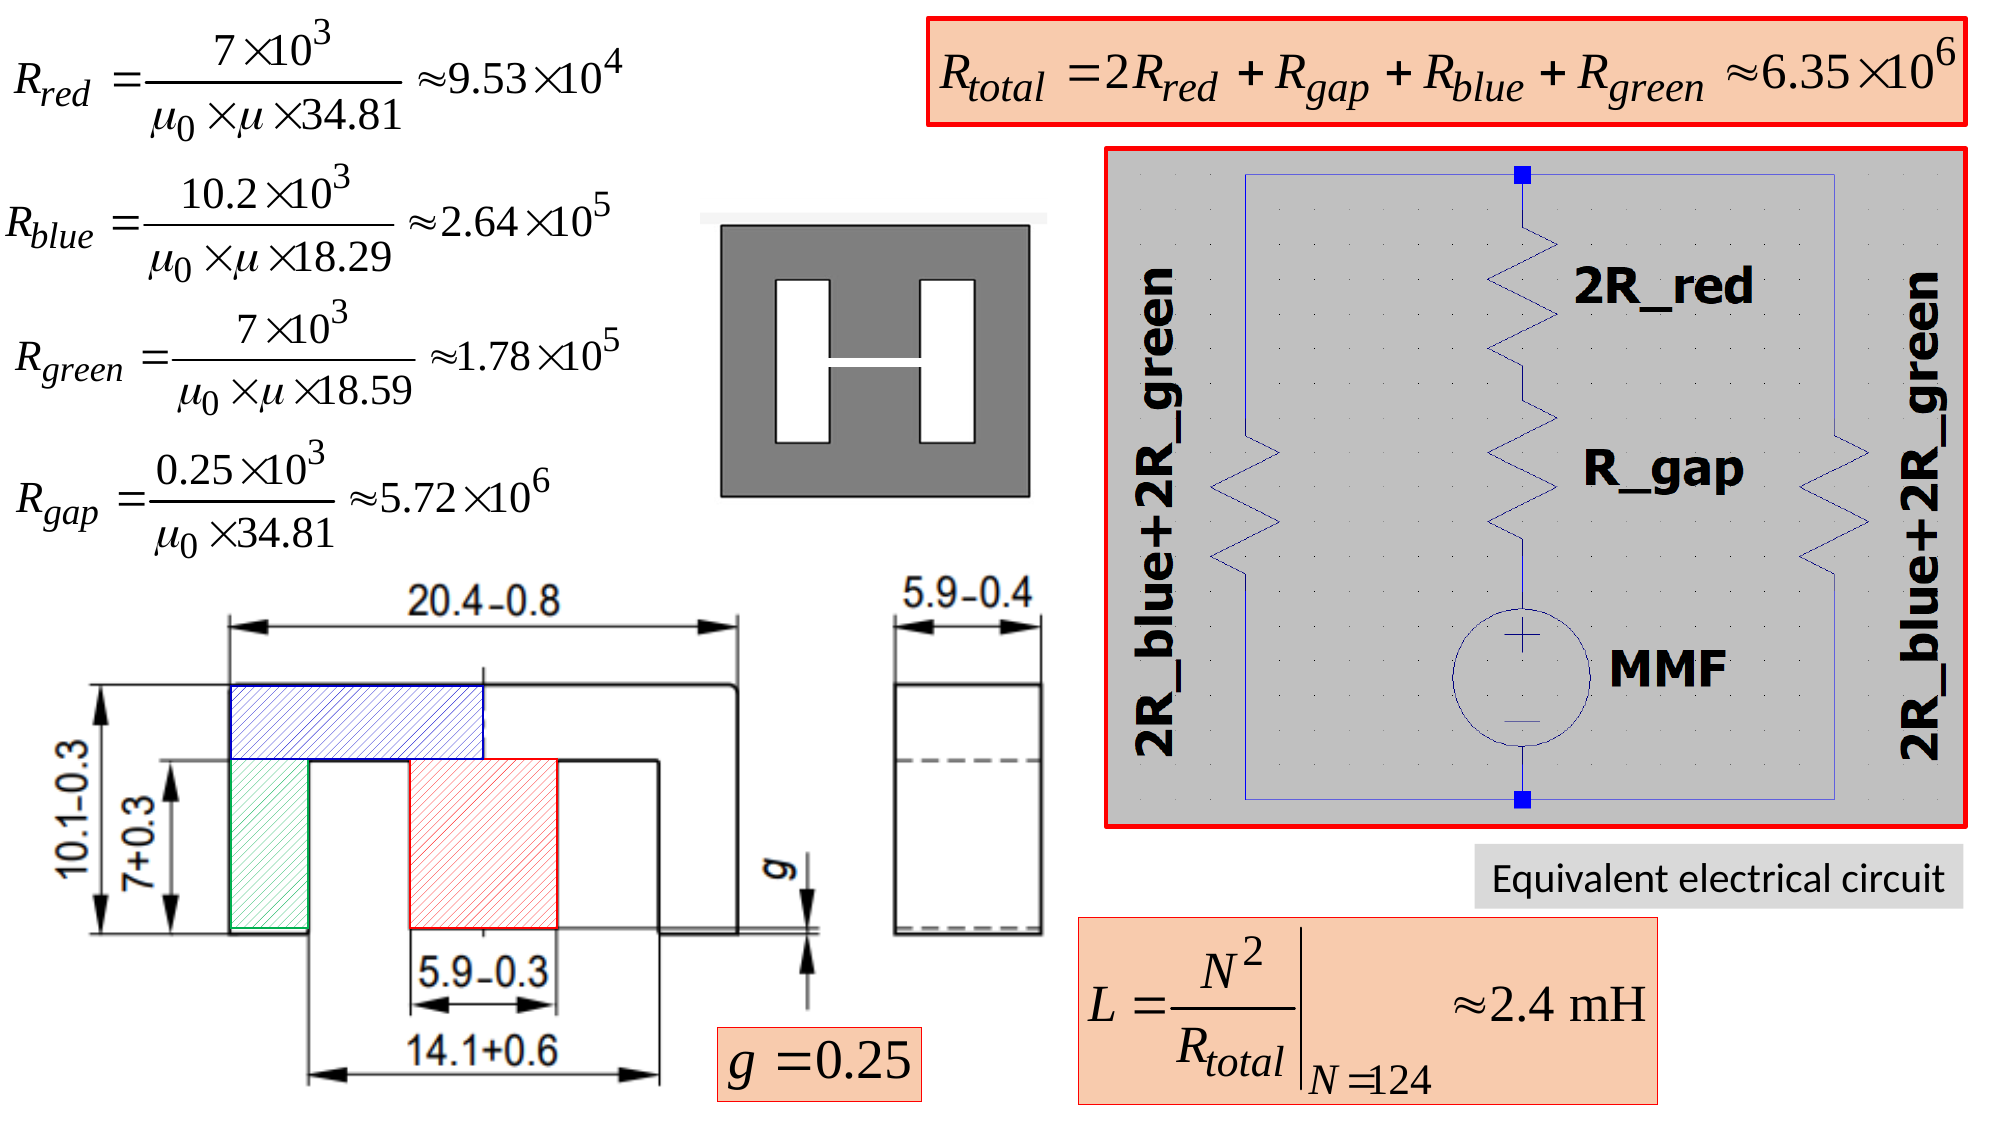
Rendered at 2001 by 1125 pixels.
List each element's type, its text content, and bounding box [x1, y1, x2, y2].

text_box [1078, 917, 1658, 1105]
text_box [0, 150, 619, 293]
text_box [700, 198, 1048, 519]
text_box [7, 287, 629, 425]
picture [12, 150, 1964, 1120]
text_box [717, 1026, 922, 1102]
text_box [5, 6, 631, 152]
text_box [930, 20, 1964, 123]
text_box Equivalent electrical circuit [1474, 843, 1964, 909]
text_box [7, 427, 558, 569]
